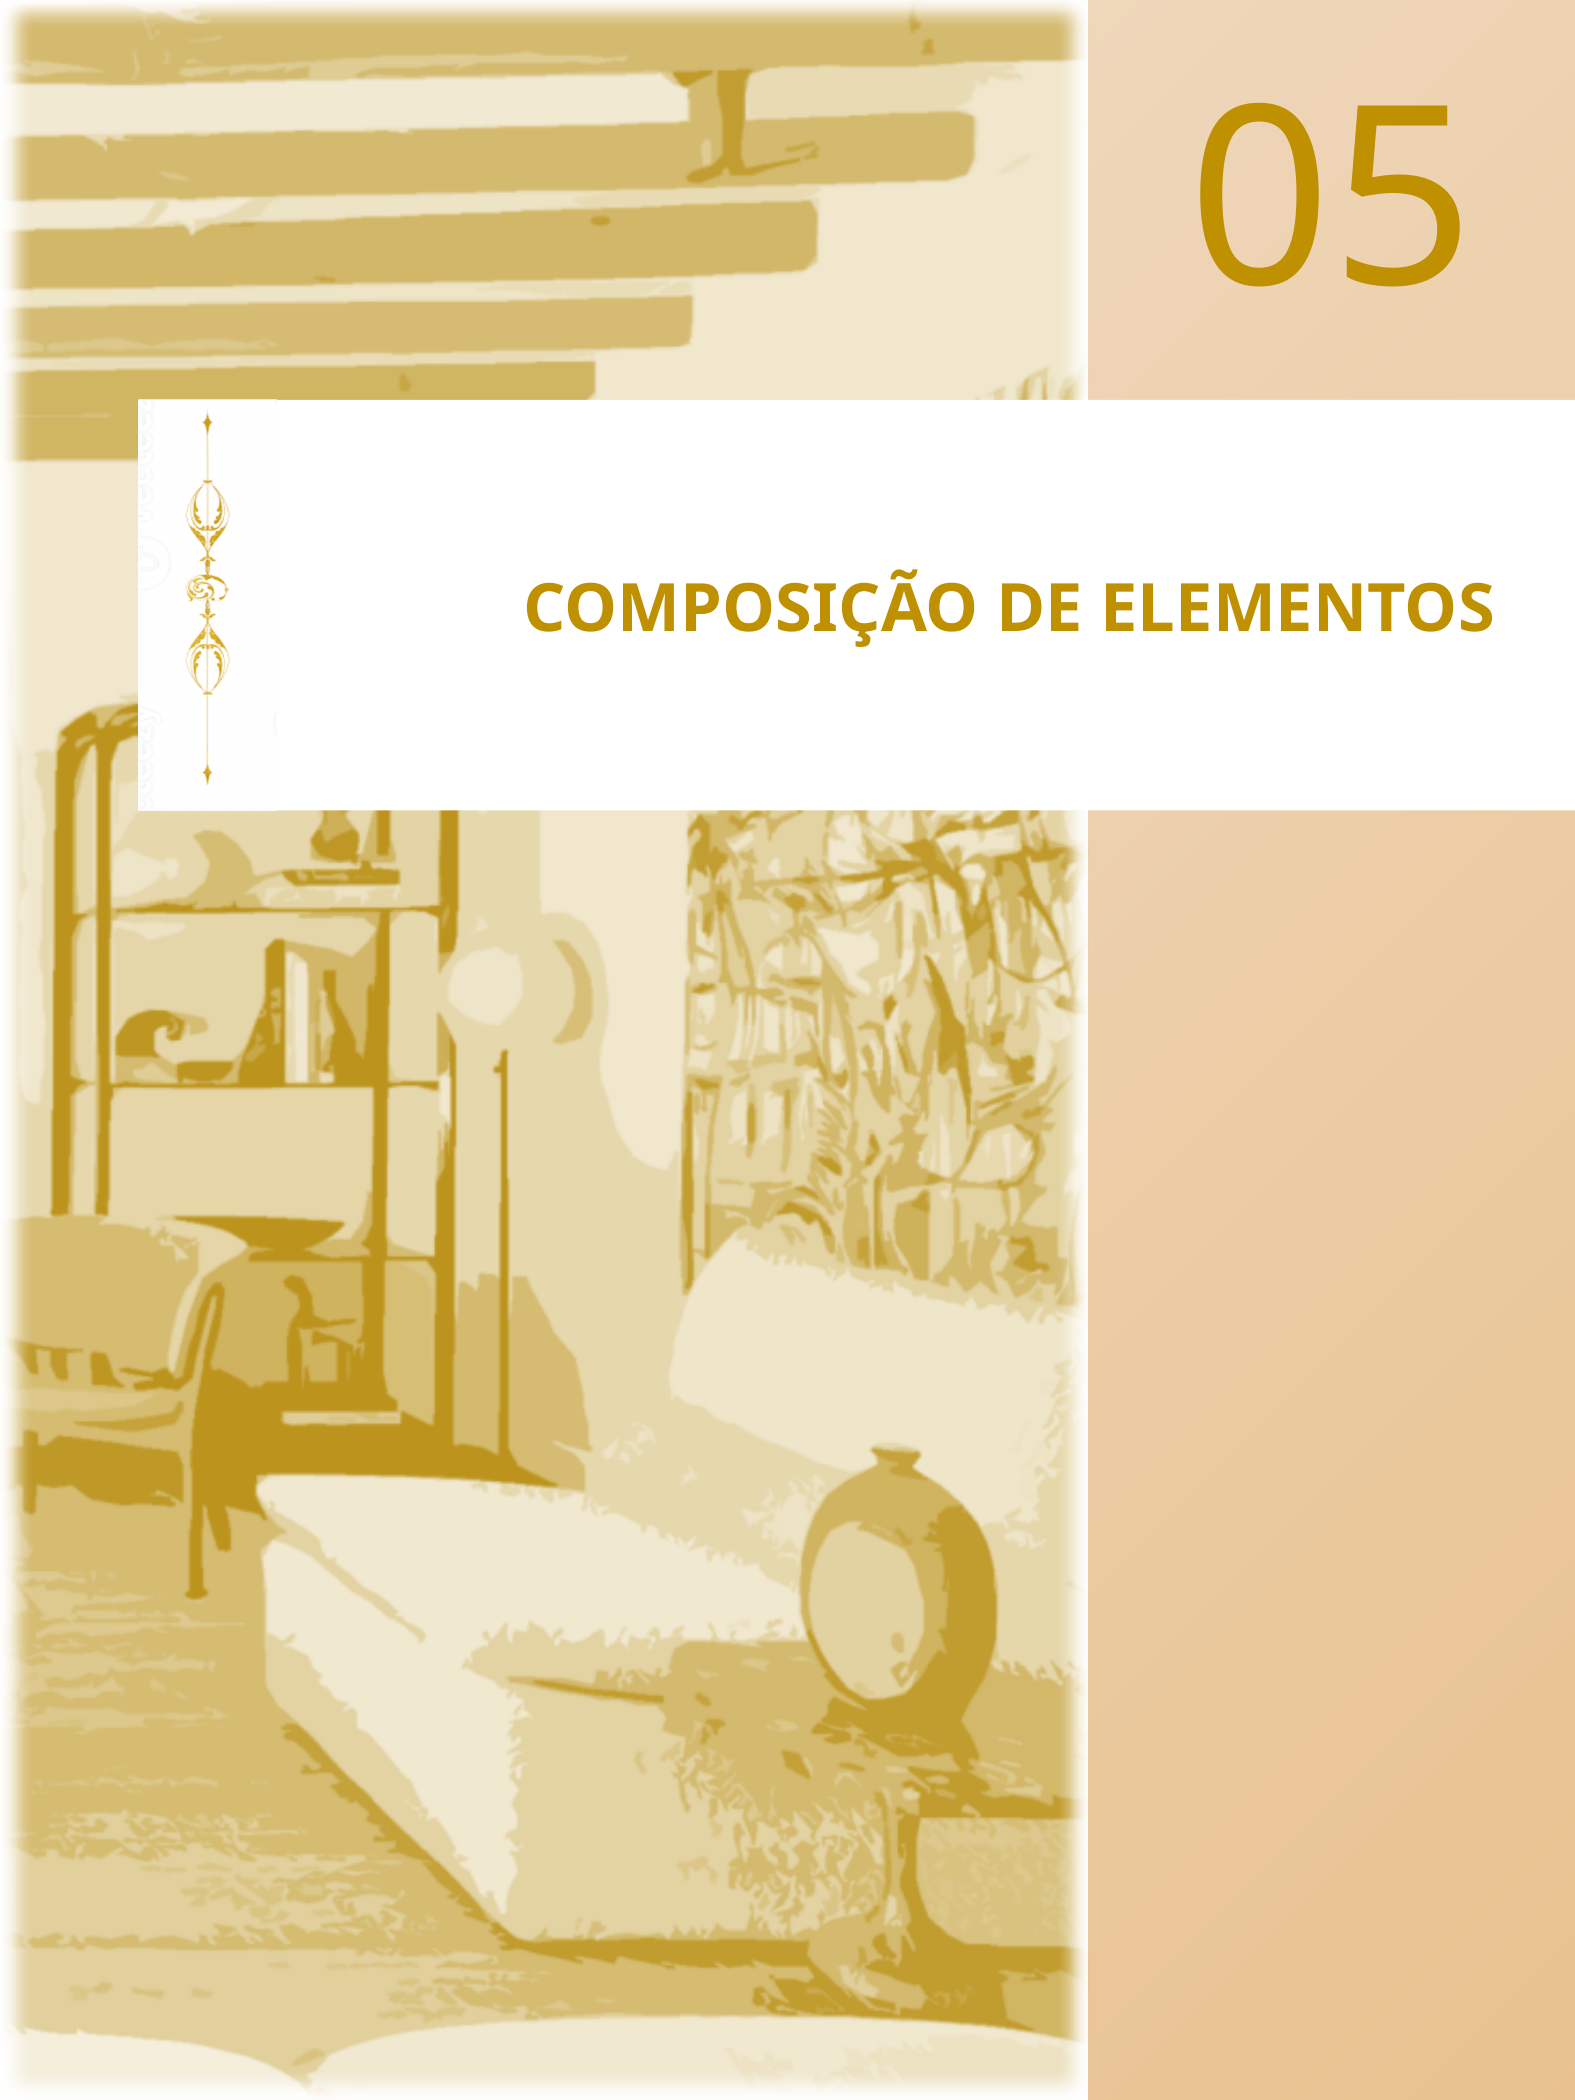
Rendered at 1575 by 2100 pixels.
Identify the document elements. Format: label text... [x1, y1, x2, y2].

text_box 05 [1152, 27, 1511, 343]
picture [0, 0, 1089, 2100]
text_box [1089, 0, 1575, 399]
text_box [1089, 811, 1575, 2100]
text_box COMPOSIÇÃO DE ELEMENTOS [1089, 557, 1511, 652]
text_box [1089, 399, 1575, 811]
